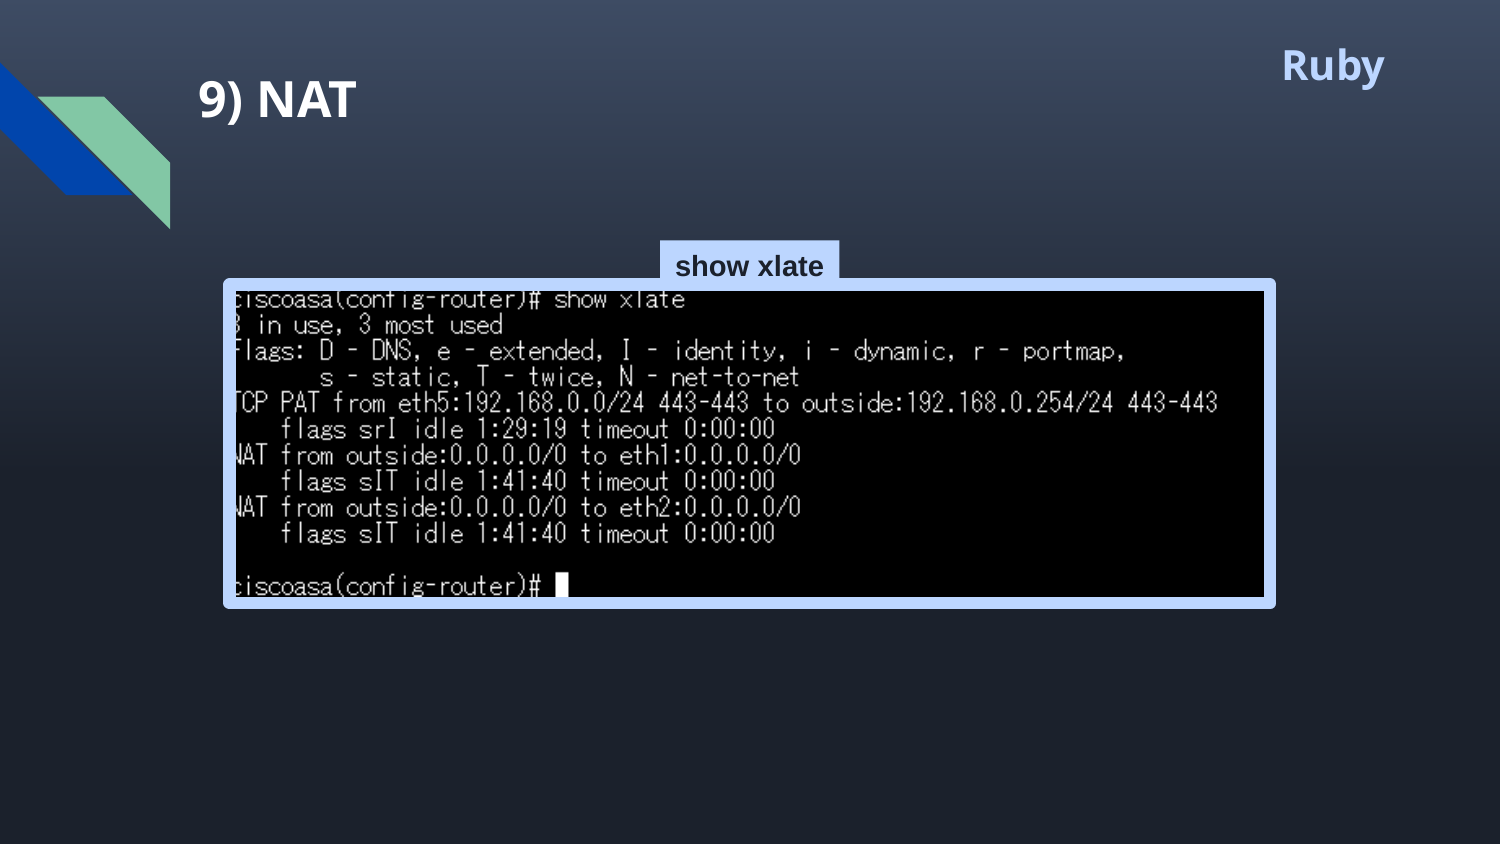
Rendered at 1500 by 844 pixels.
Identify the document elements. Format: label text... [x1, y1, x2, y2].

title 9) NAT [170, 52, 832, 203]
picture [235, 290, 1265, 598]
text_box Ruby [1266, 31, 1415, 97]
text_box show xlate [660, 240, 840, 289]
